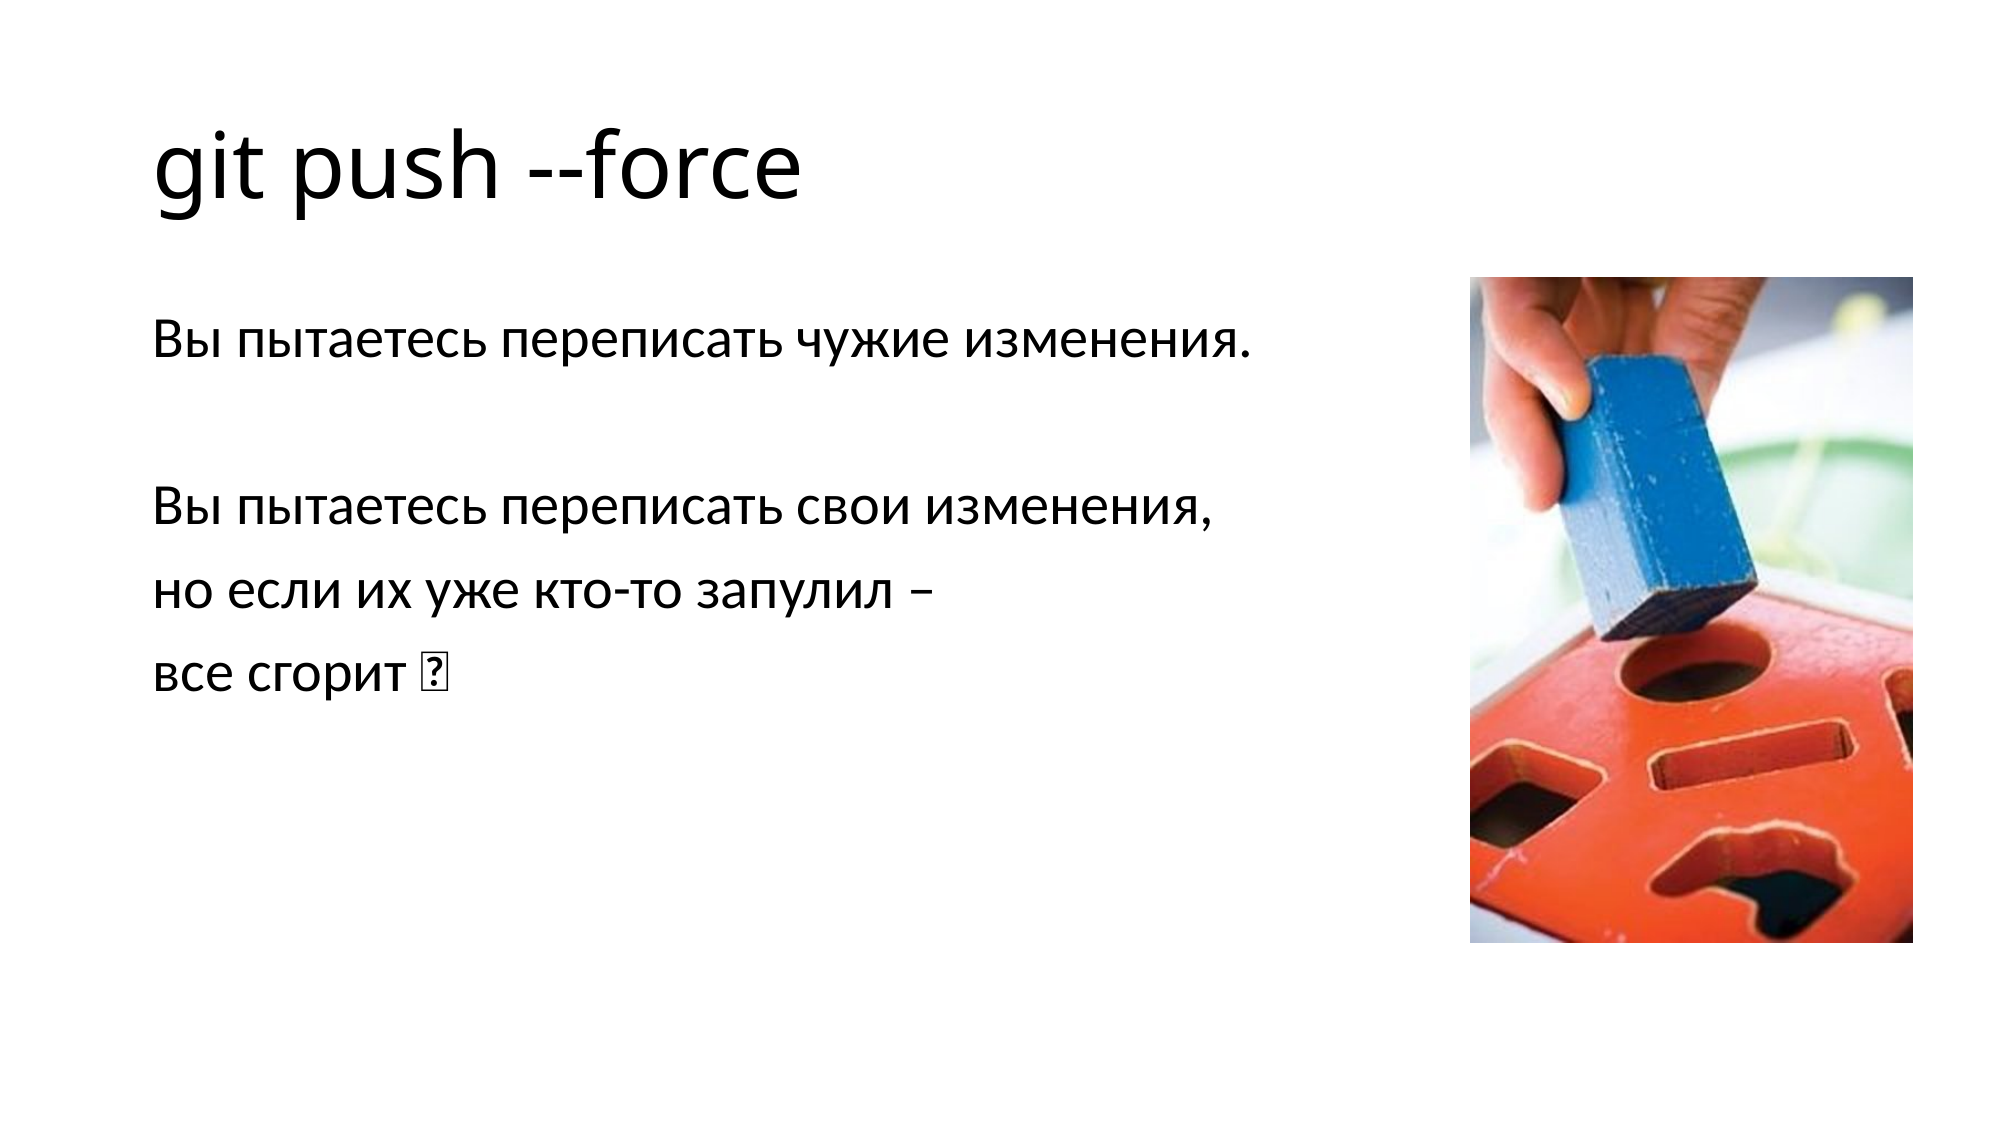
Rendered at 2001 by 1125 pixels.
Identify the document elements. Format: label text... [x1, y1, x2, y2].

title git push --force [137, 59, 1863, 278]
list Вы пытаетесь переписать чужие изменения. Вы пытаетесь переписать свои изменения, но если их уже кто-то запулил – все сгорит 💀 [137, 299, 1863, 1014]
picture [1469, 276, 1913, 943]
